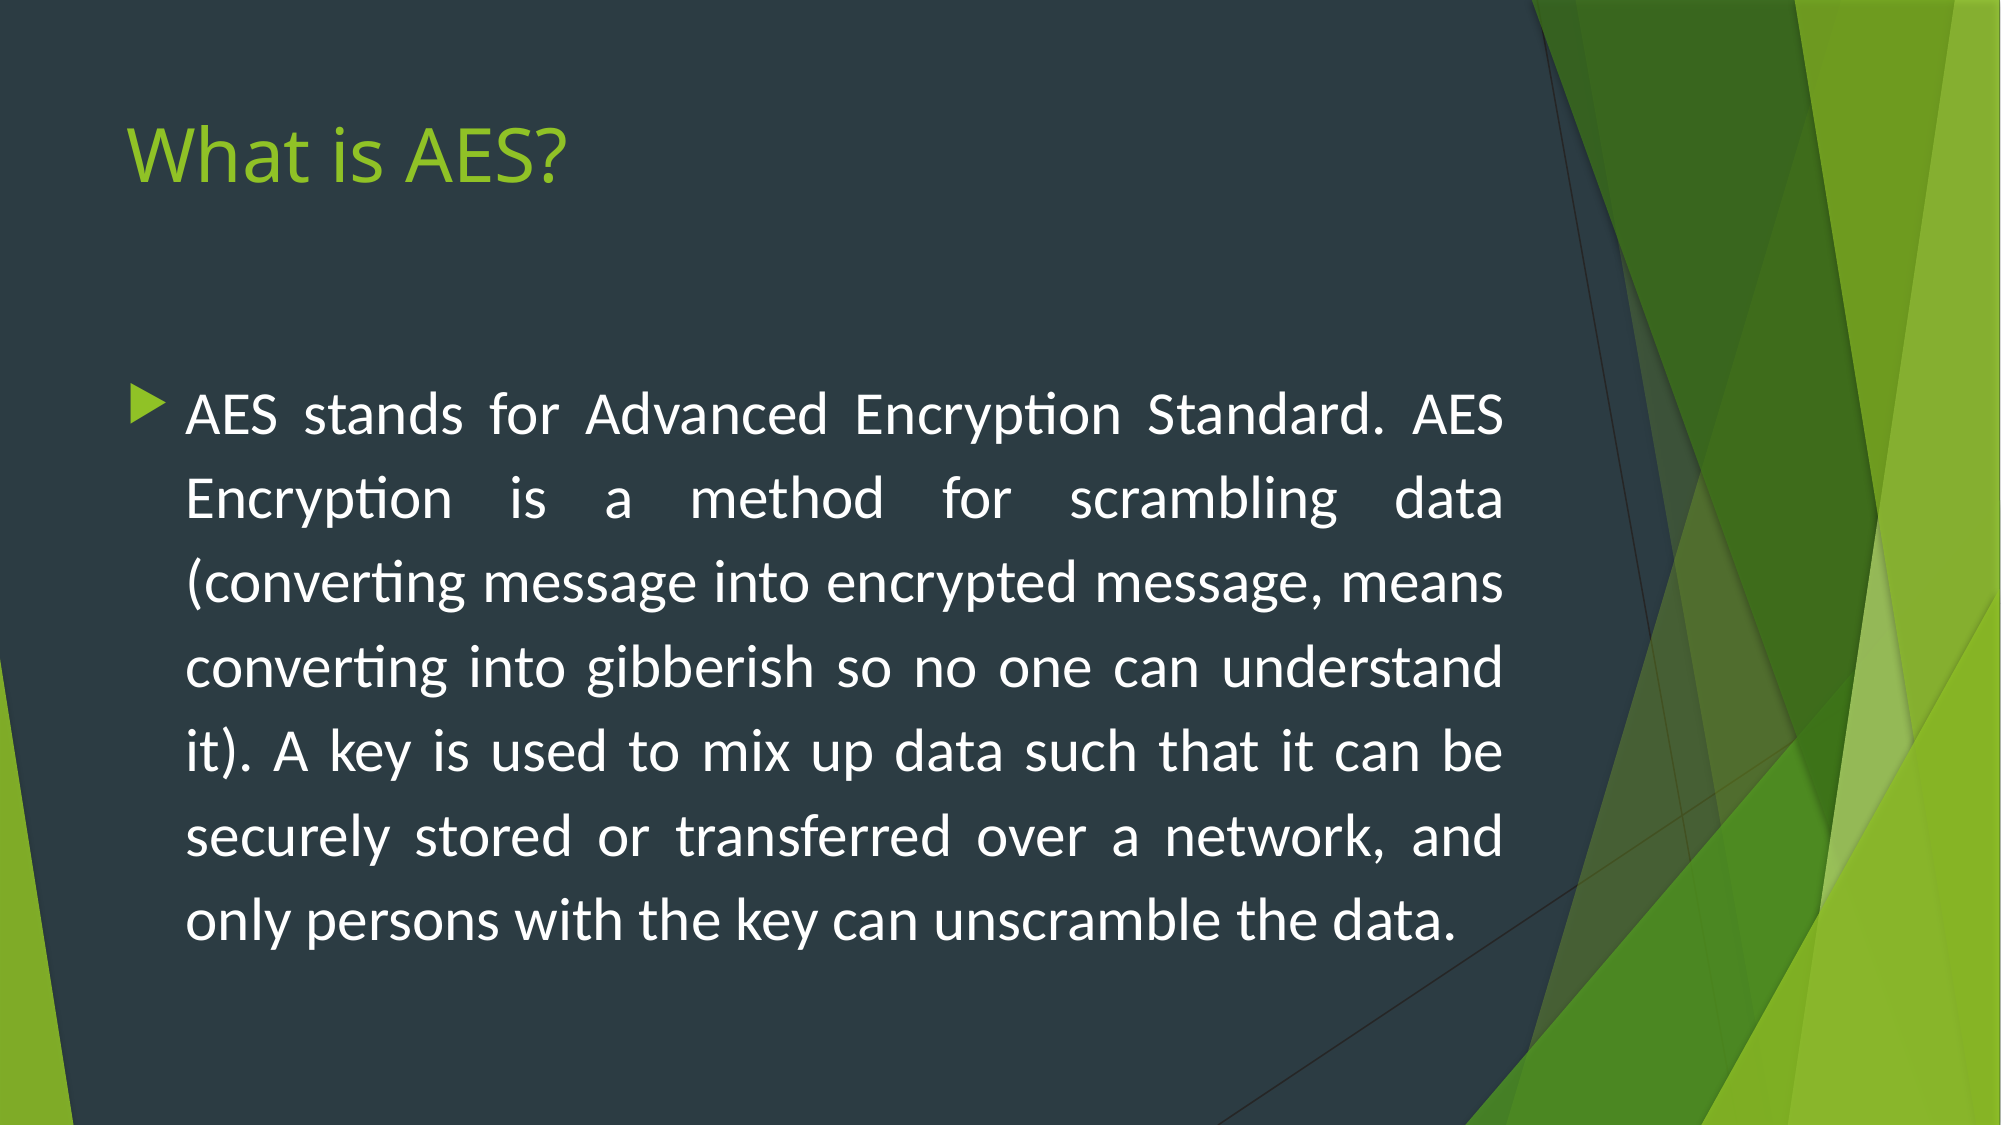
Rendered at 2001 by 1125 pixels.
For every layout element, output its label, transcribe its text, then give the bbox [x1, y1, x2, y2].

list AES stands for Advanced Encryption Standard. AES Encryption is a method for scrambling data (converting message into encrypted message, means converting into gibberish so no one can understand it). A key is used to mix up data such that it can be securely stored or transferred over a network, and only persons with the key can unscramble the data. [111, 354, 1522, 992]
title What is AES? [111, 99, 1522, 317]
